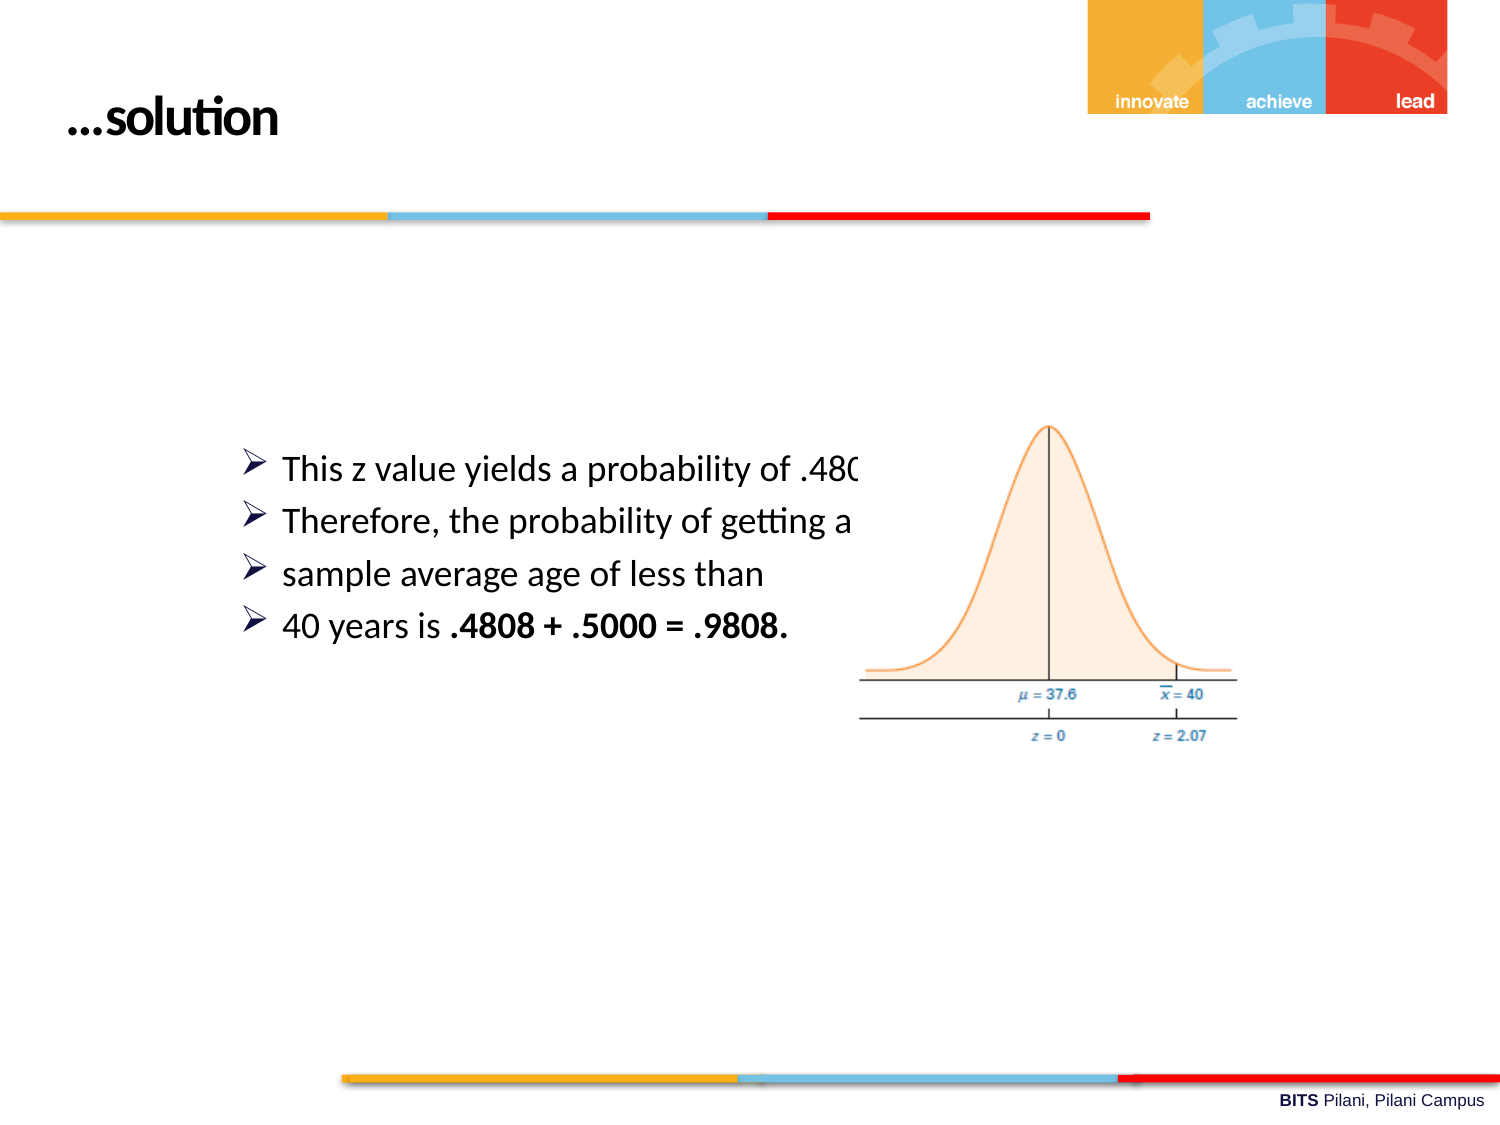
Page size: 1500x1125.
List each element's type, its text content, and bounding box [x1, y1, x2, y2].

picture [1087, 0, 1448, 114]
list This z value yields a probability of .4808. Therefore, the probability of getting a sample average age of less than 40 years is .4808 + .5000 = .9808. [225, 383, 1271, 802]
picture [858, 412, 1272, 755]
list …solution [50, 24, 1088, 213]
